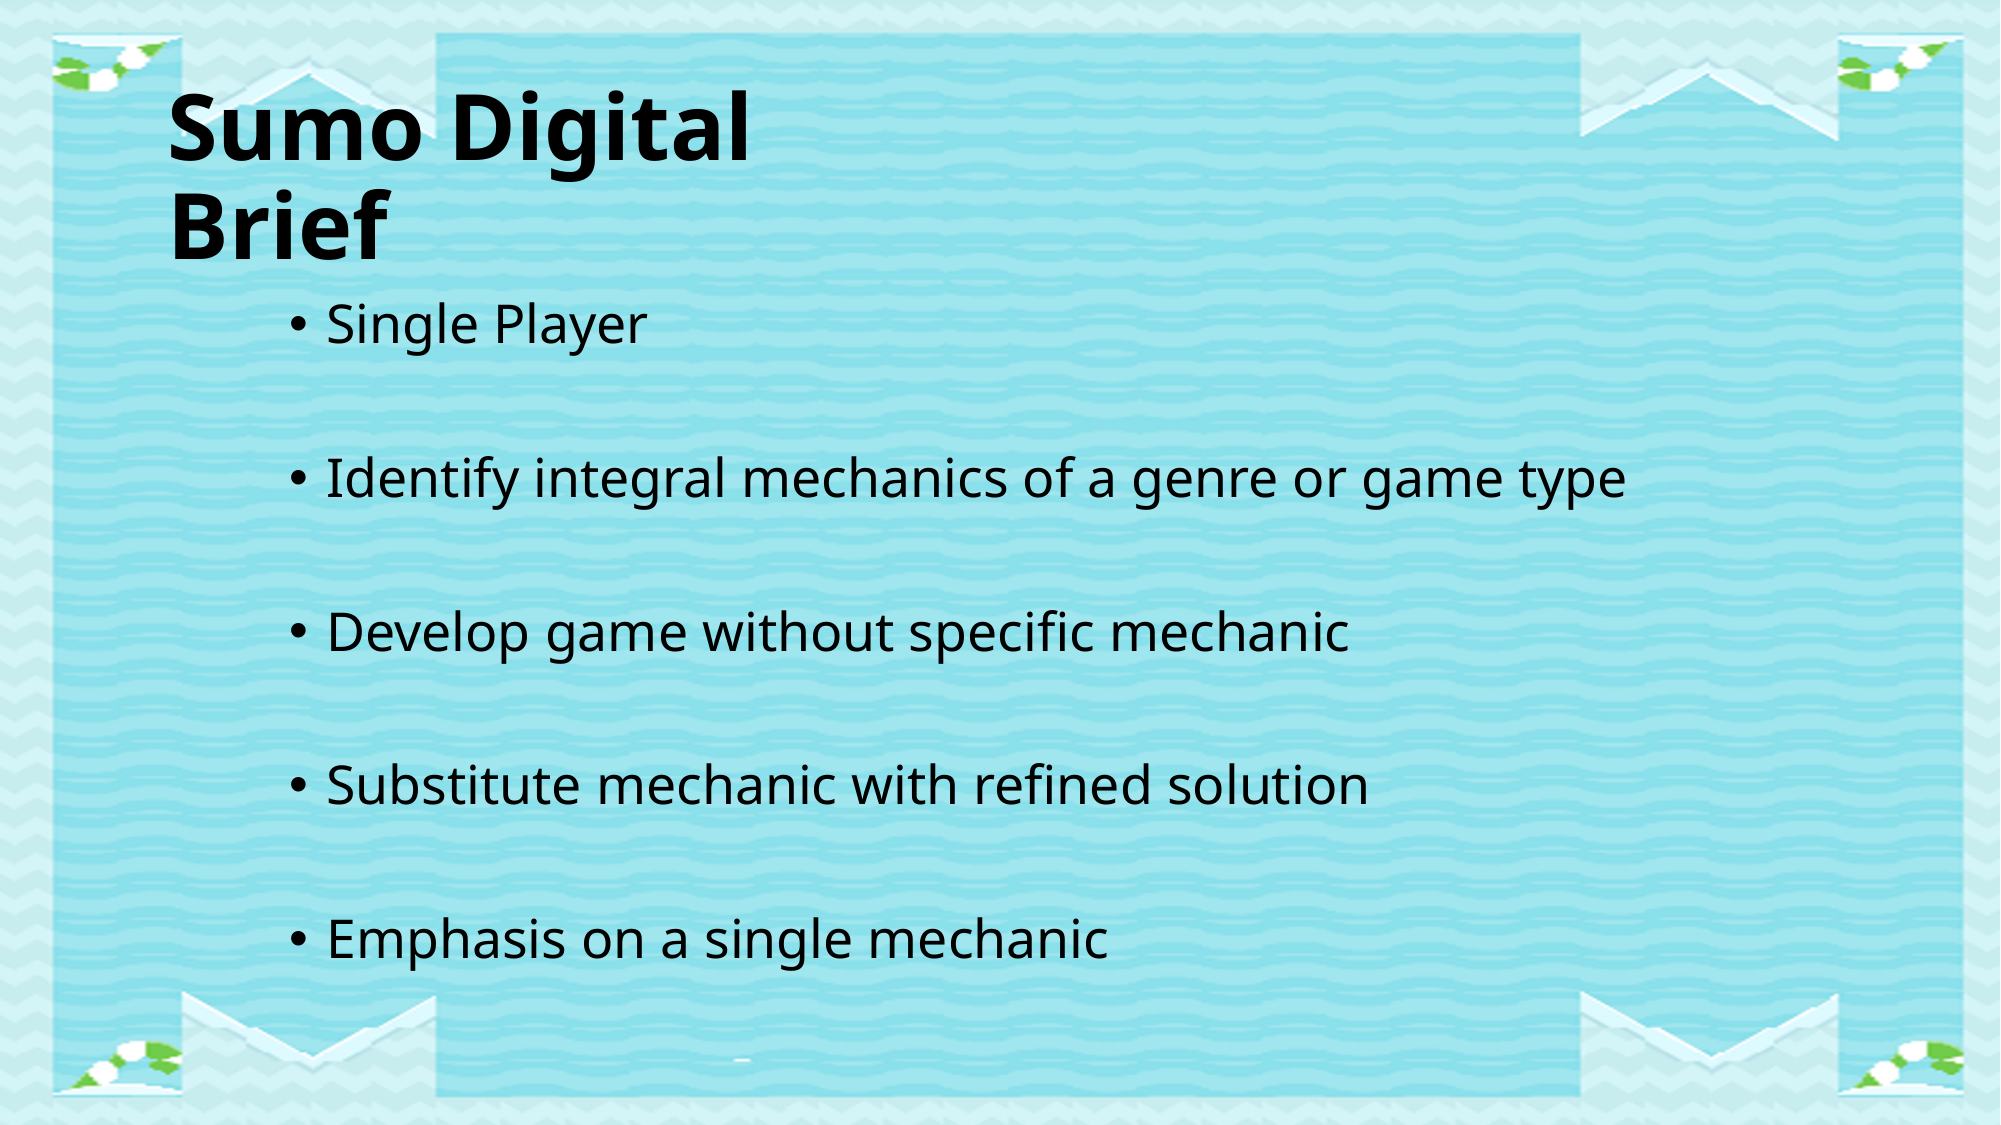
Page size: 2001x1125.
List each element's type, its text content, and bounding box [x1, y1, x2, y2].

list Single Player Identify integral mechanics of a genre or game type Develop game without specific mechanic Substitute mechanic with refined solution Emphasis on a single mechanic [274, 289, 1650, 1022]
picture [0, 0, 2001, 1125]
title Sumo Digital Brief [152, 71, 963, 290]
